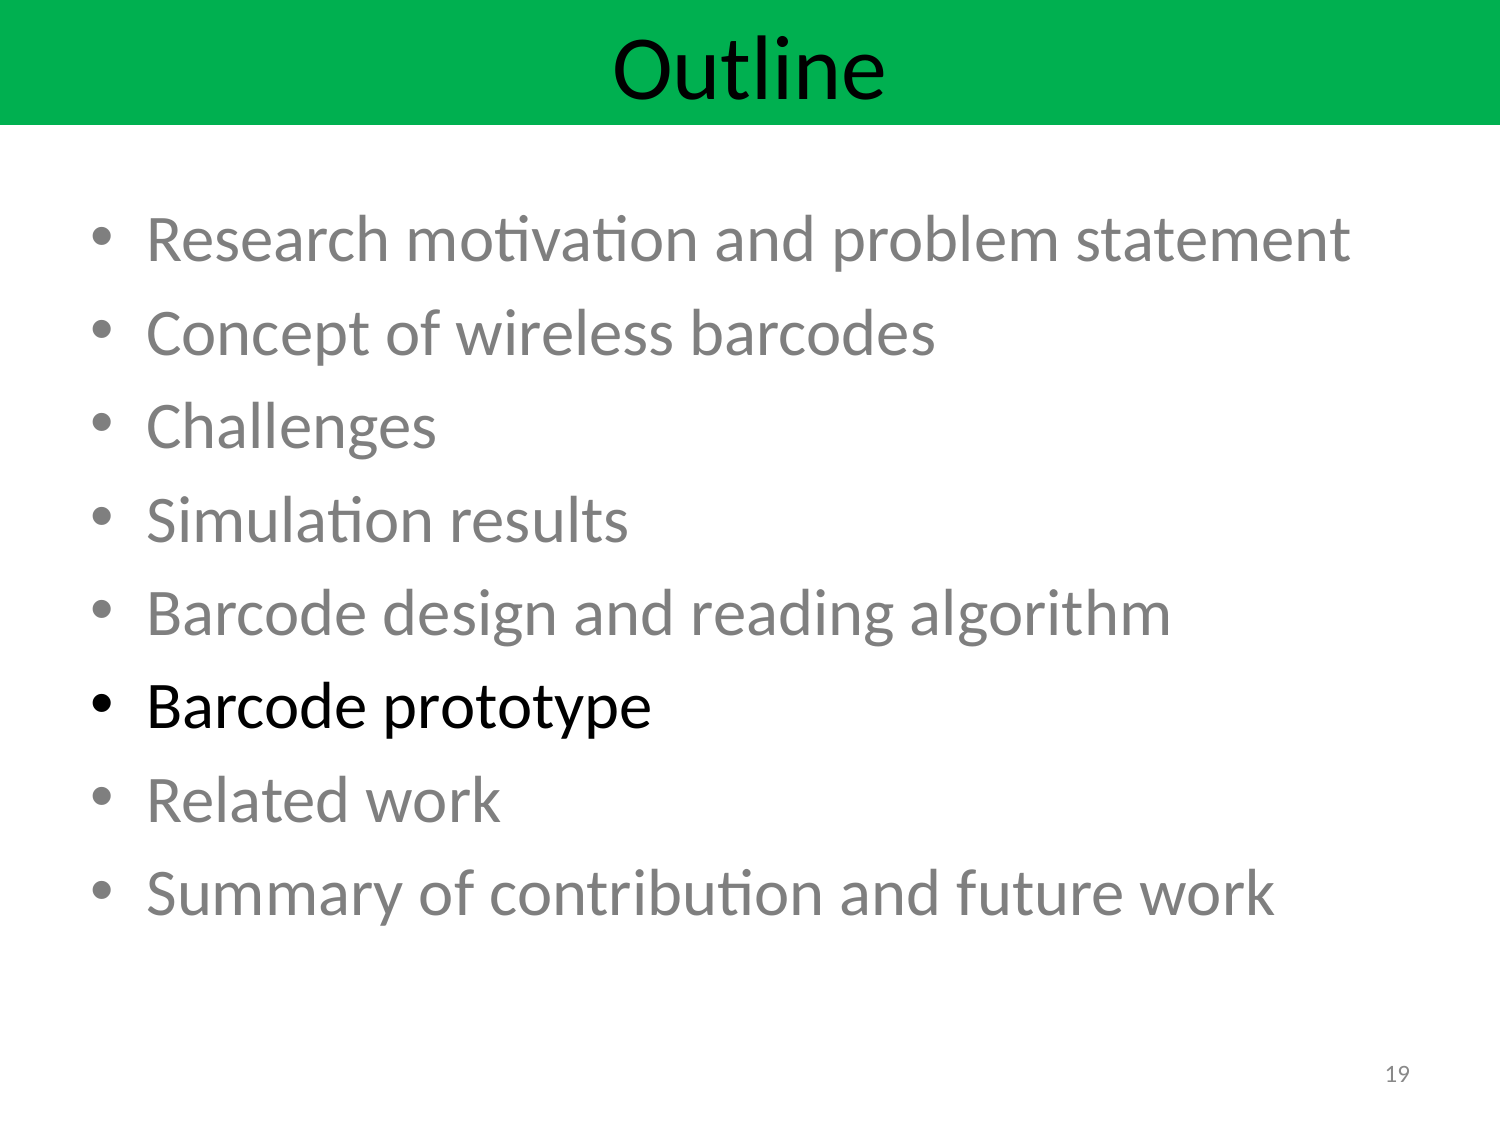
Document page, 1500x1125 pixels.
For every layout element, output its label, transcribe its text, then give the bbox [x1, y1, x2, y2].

list Research motivation and problem statement Concept of wireless barcodes Challenges Simulation results Barcode design and reading algorithm Barcode prototype Related work Summary of contribution and future work [74, 187, 1426, 963]
slide_number 19 [1074, 1042, 1425, 1103]
title Outline [0, 0, 1500, 126]
